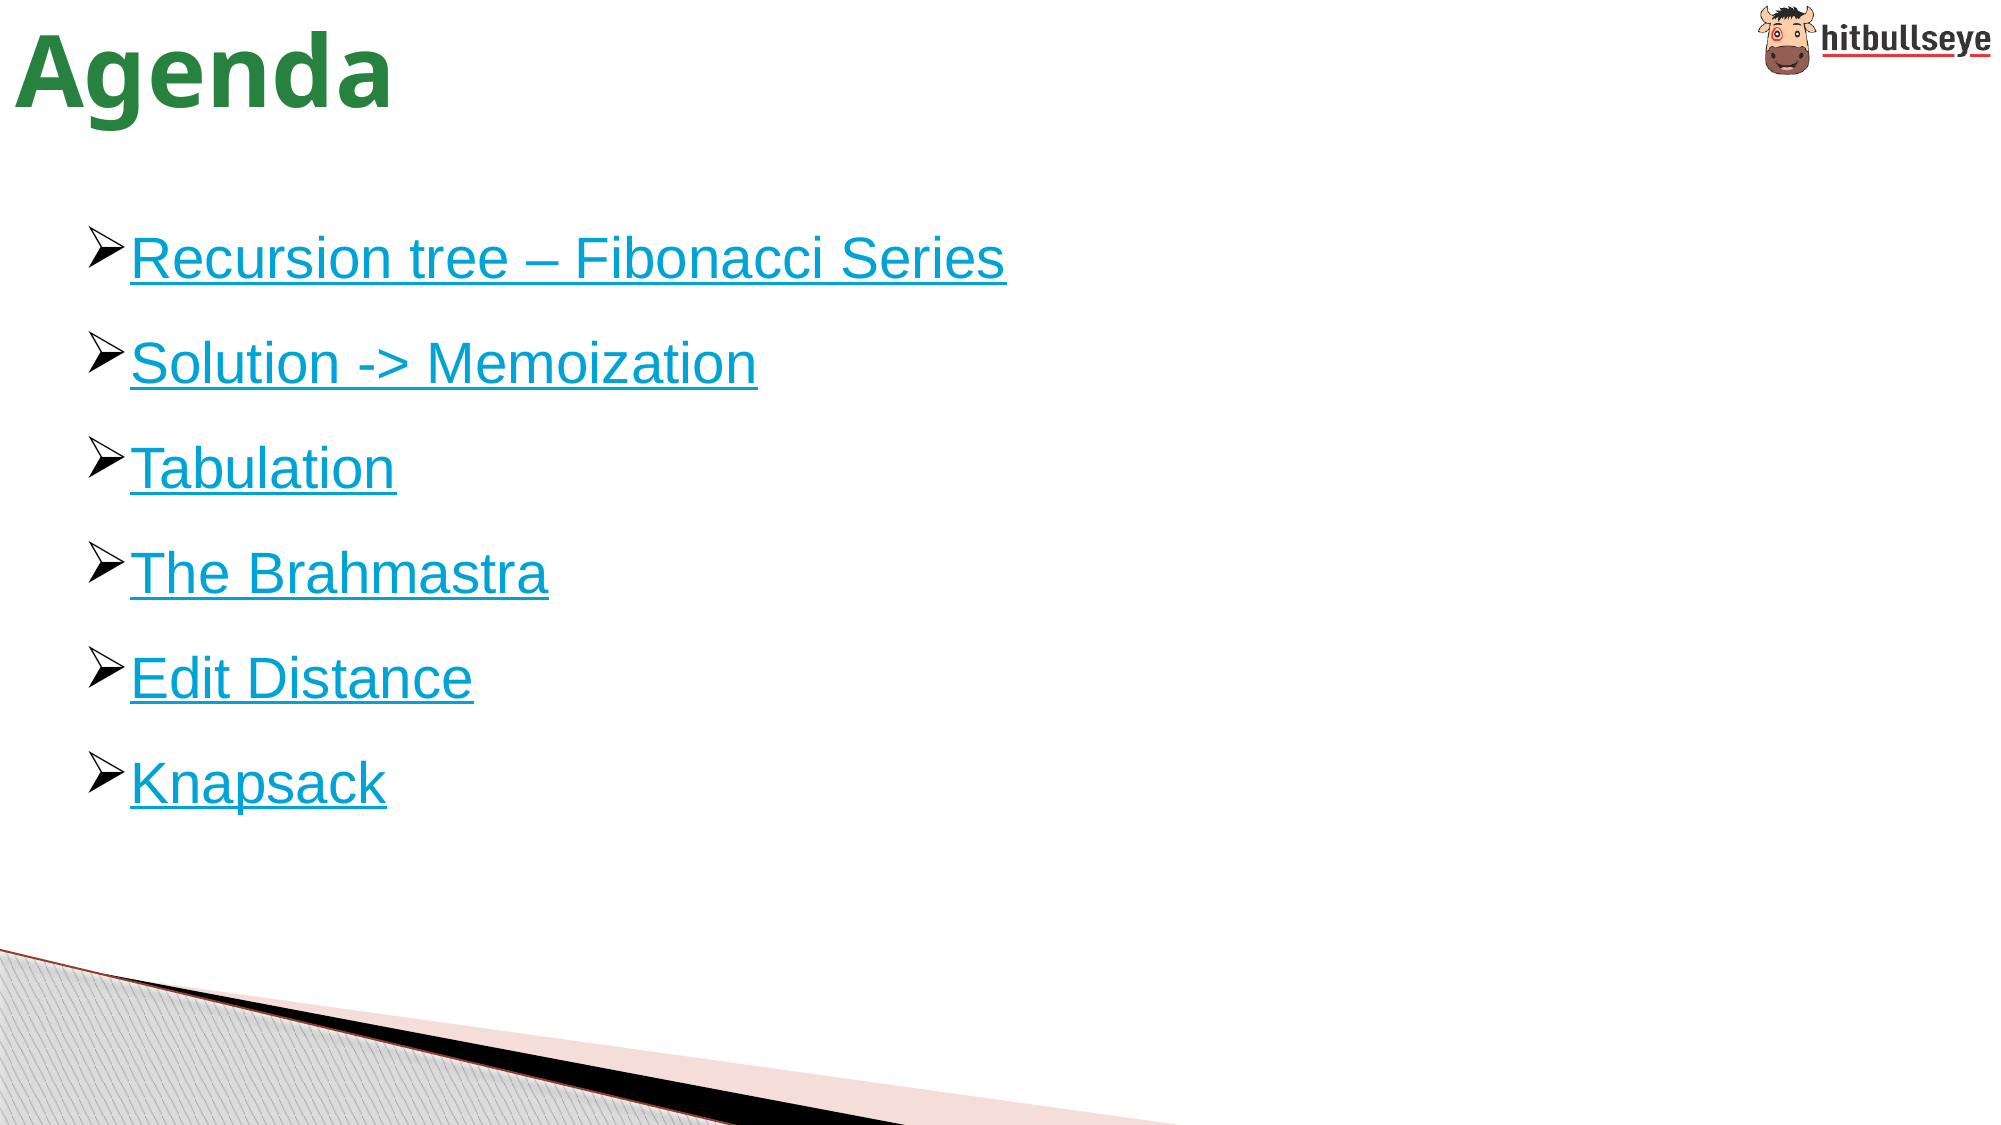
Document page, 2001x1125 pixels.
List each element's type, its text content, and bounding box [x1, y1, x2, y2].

text_box Recursion tree – Fibonacci Series Solution -> Memoization Tabulation The Brahmastra Edit Distance Knapsack [68, 177, 1663, 823]
picture [1800, 0, 2000, 81]
title Agenda [0, 0, 1800, 137]
